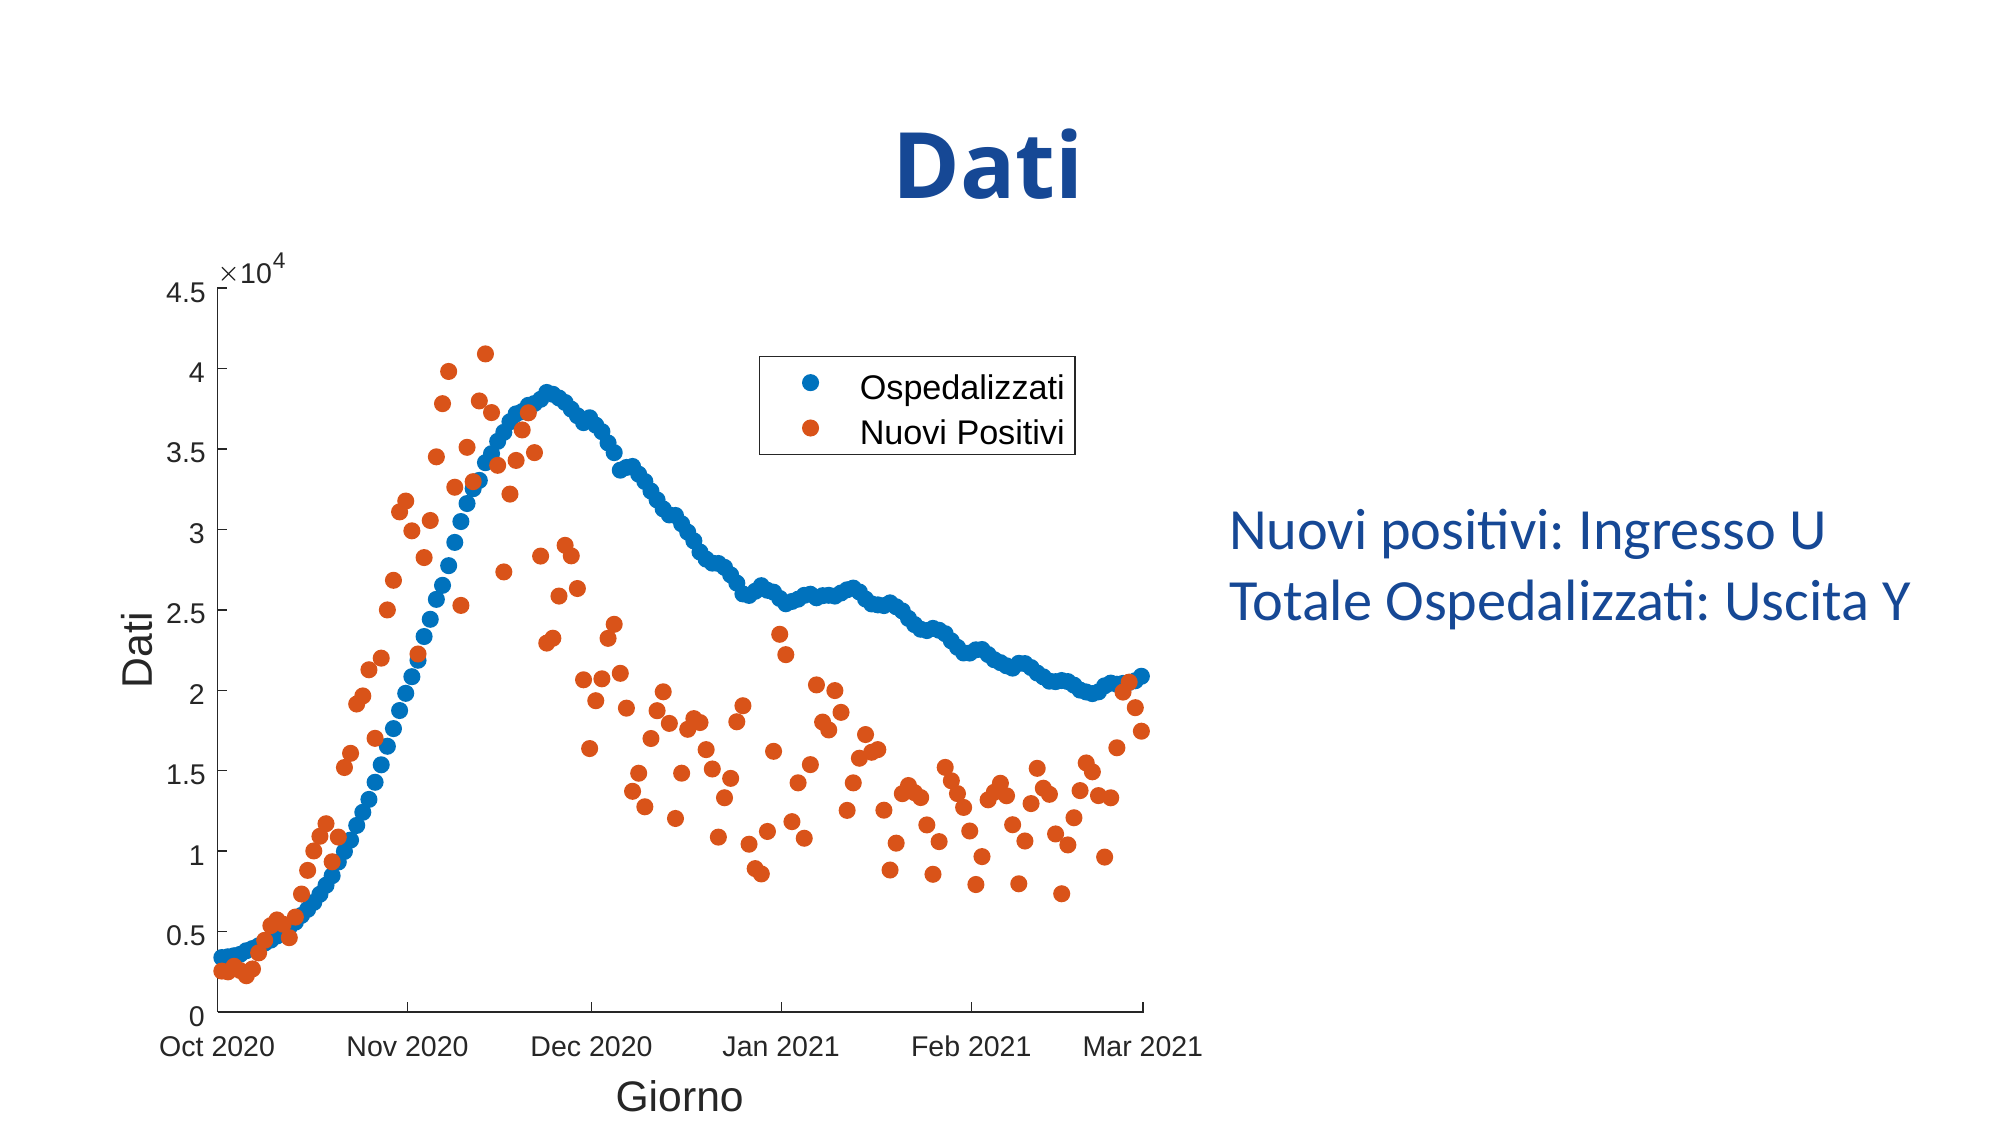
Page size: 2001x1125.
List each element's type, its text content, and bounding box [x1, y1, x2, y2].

title Dati [137, 59, 1863, 278]
picture [62, 221, 1256, 1116]
text_box Nuovi positivi: Ingresso U Totale Ospedalizzati: Uscita Y [1256, 484, 1970, 640]
